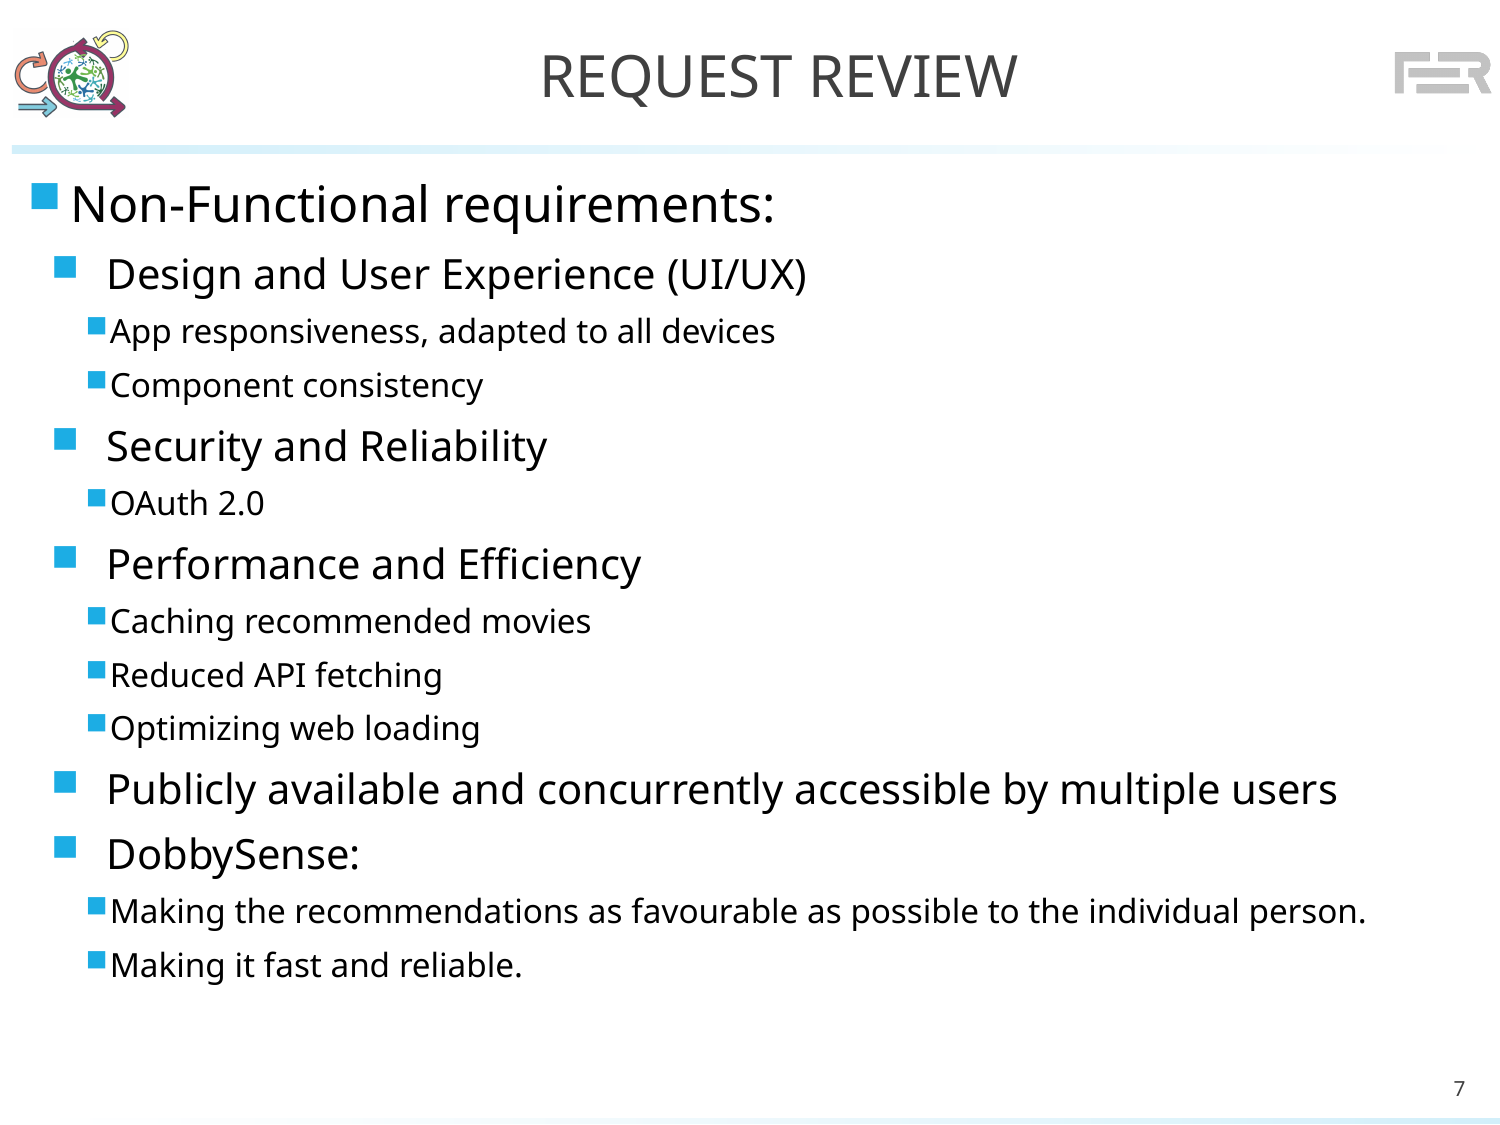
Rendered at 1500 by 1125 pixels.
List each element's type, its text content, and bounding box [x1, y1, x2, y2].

list Non-Functional requirements: Design and User Experience (UI/UX) App responsiveness, adapted to all devices Component consistency Security and Reliability OAuth 2.0 Performance and Efficiency Caching recommended movies Reduced API fetching Optimizing web loading Publicly available and concurrently accessible by multiple users DobbySense: Making the recommendations as favourable as possible to the individual person. Making it fast and reliable. [11, 159, 1489, 1046]
picture [13, 28, 129, 118]
title Request review [129, 5, 1430, 142]
slide_number 7 [1402, 1066, 1481, 1114]
